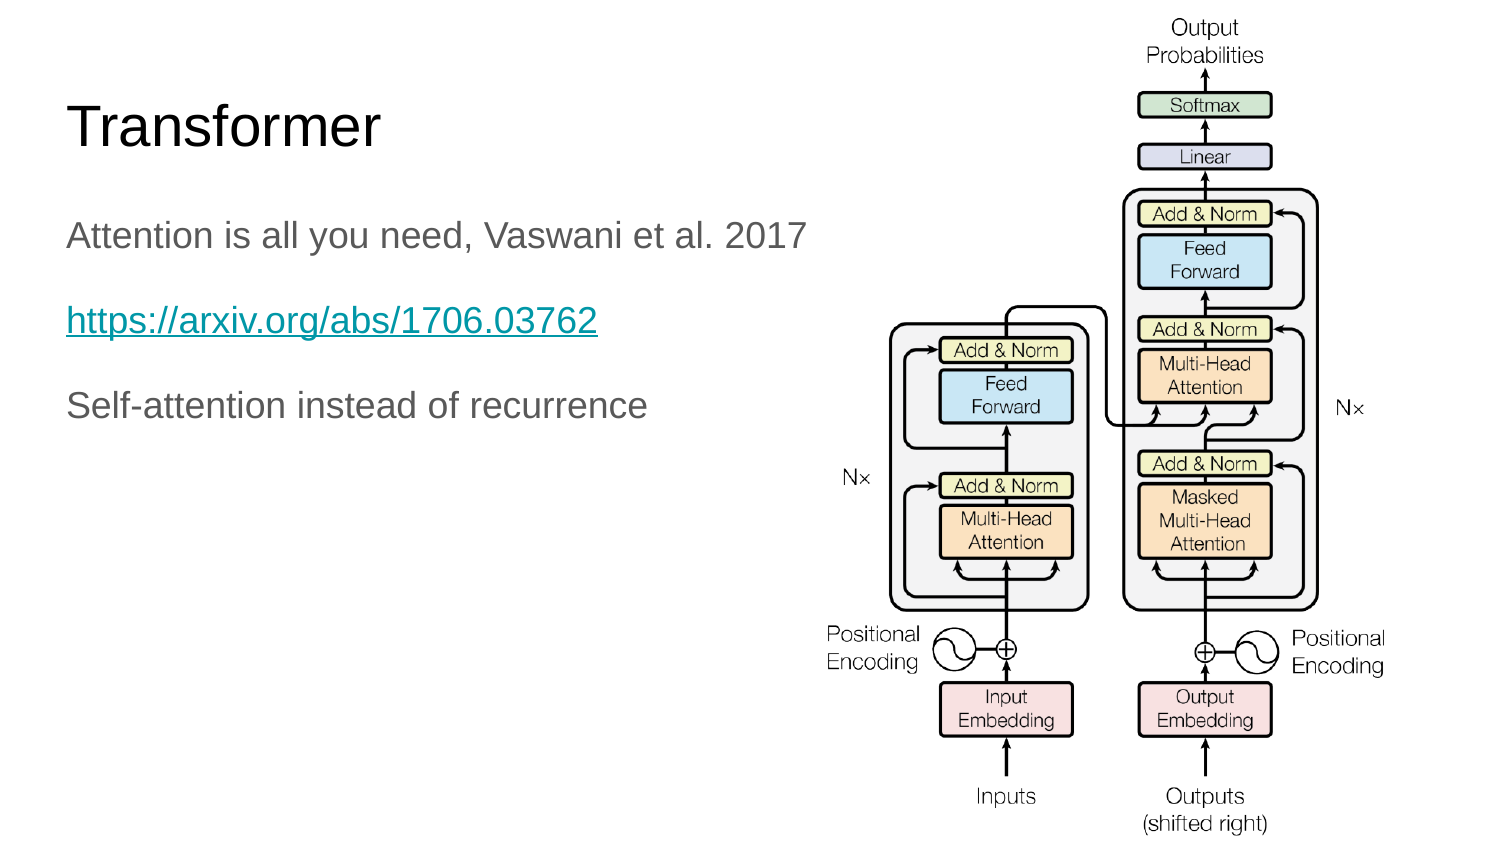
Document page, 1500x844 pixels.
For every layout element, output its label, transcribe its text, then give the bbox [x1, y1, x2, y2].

picture [809, 7, 1450, 844]
title Transformer [51, 72, 804, 167]
list Attention is all you need, Vaswani et al. 2017 https://arxiv.org/abs/1706.03762 Self-attention instead of recurrence [51, 189, 804, 750]
text_box [51, 352, 510, 413]
